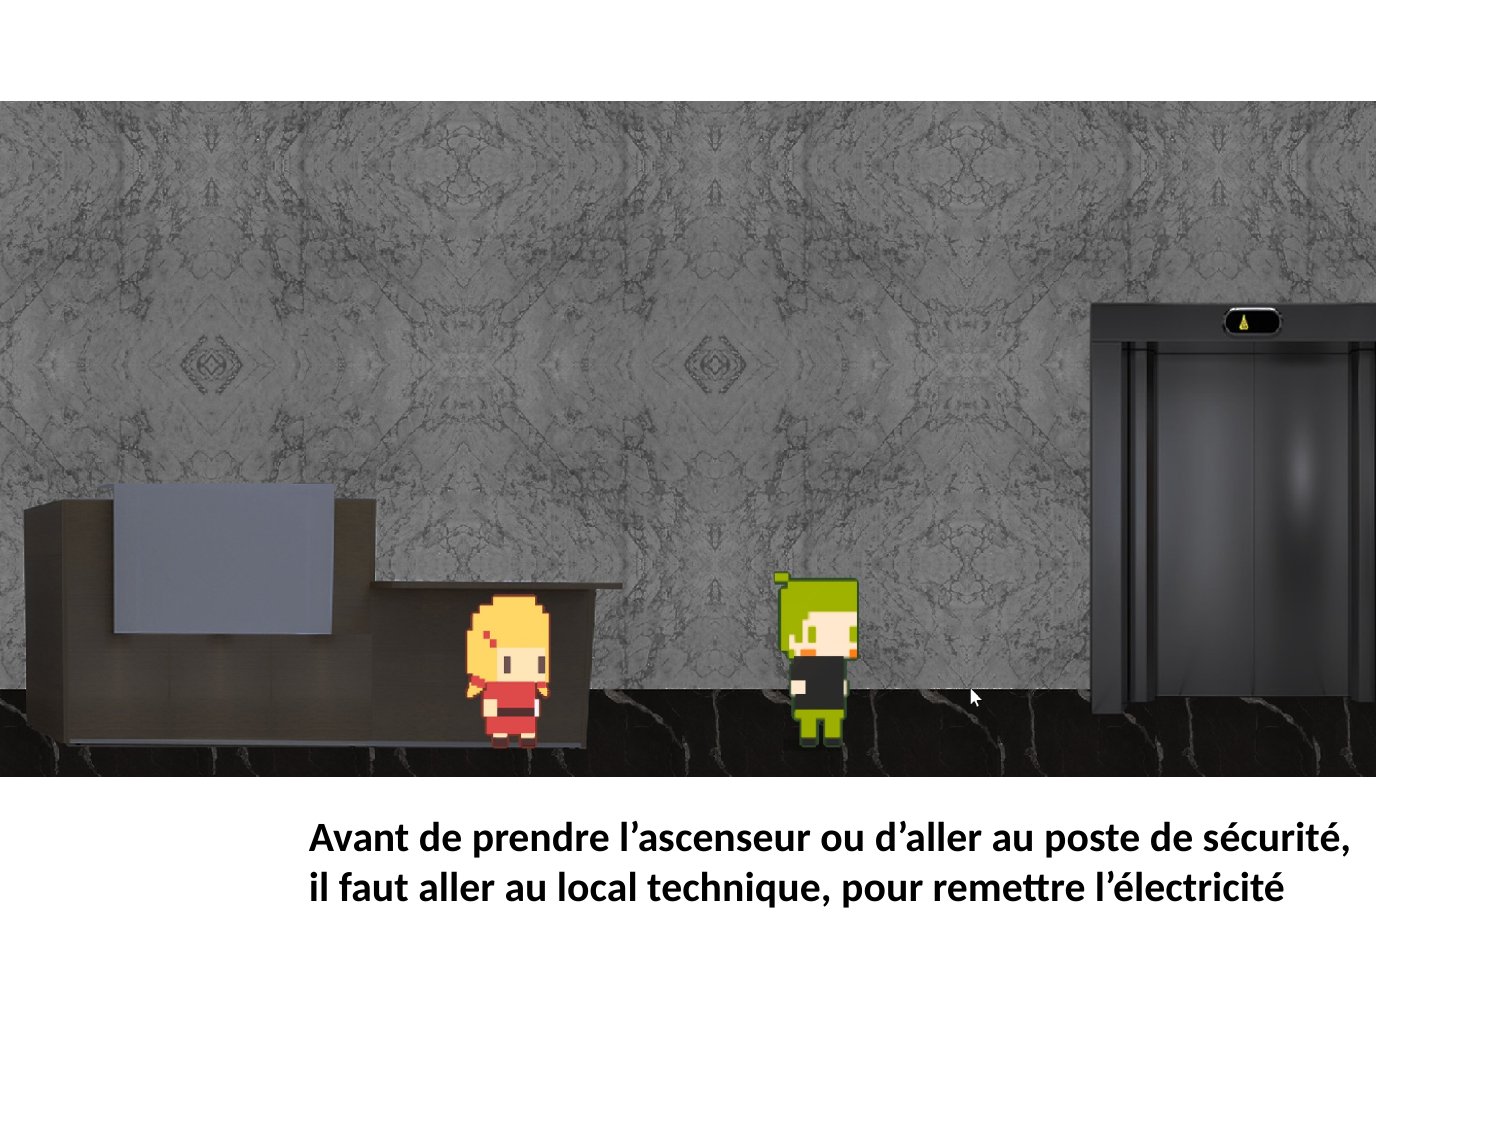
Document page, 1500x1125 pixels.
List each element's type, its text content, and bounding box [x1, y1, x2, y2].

picture [0, 101, 1377, 777]
title Avant de prendre l’ascenseur ou d’aller au poste de sécurité, il faut aller au local technique, pour remettre l’électricité [294, 787, 1377, 917]
